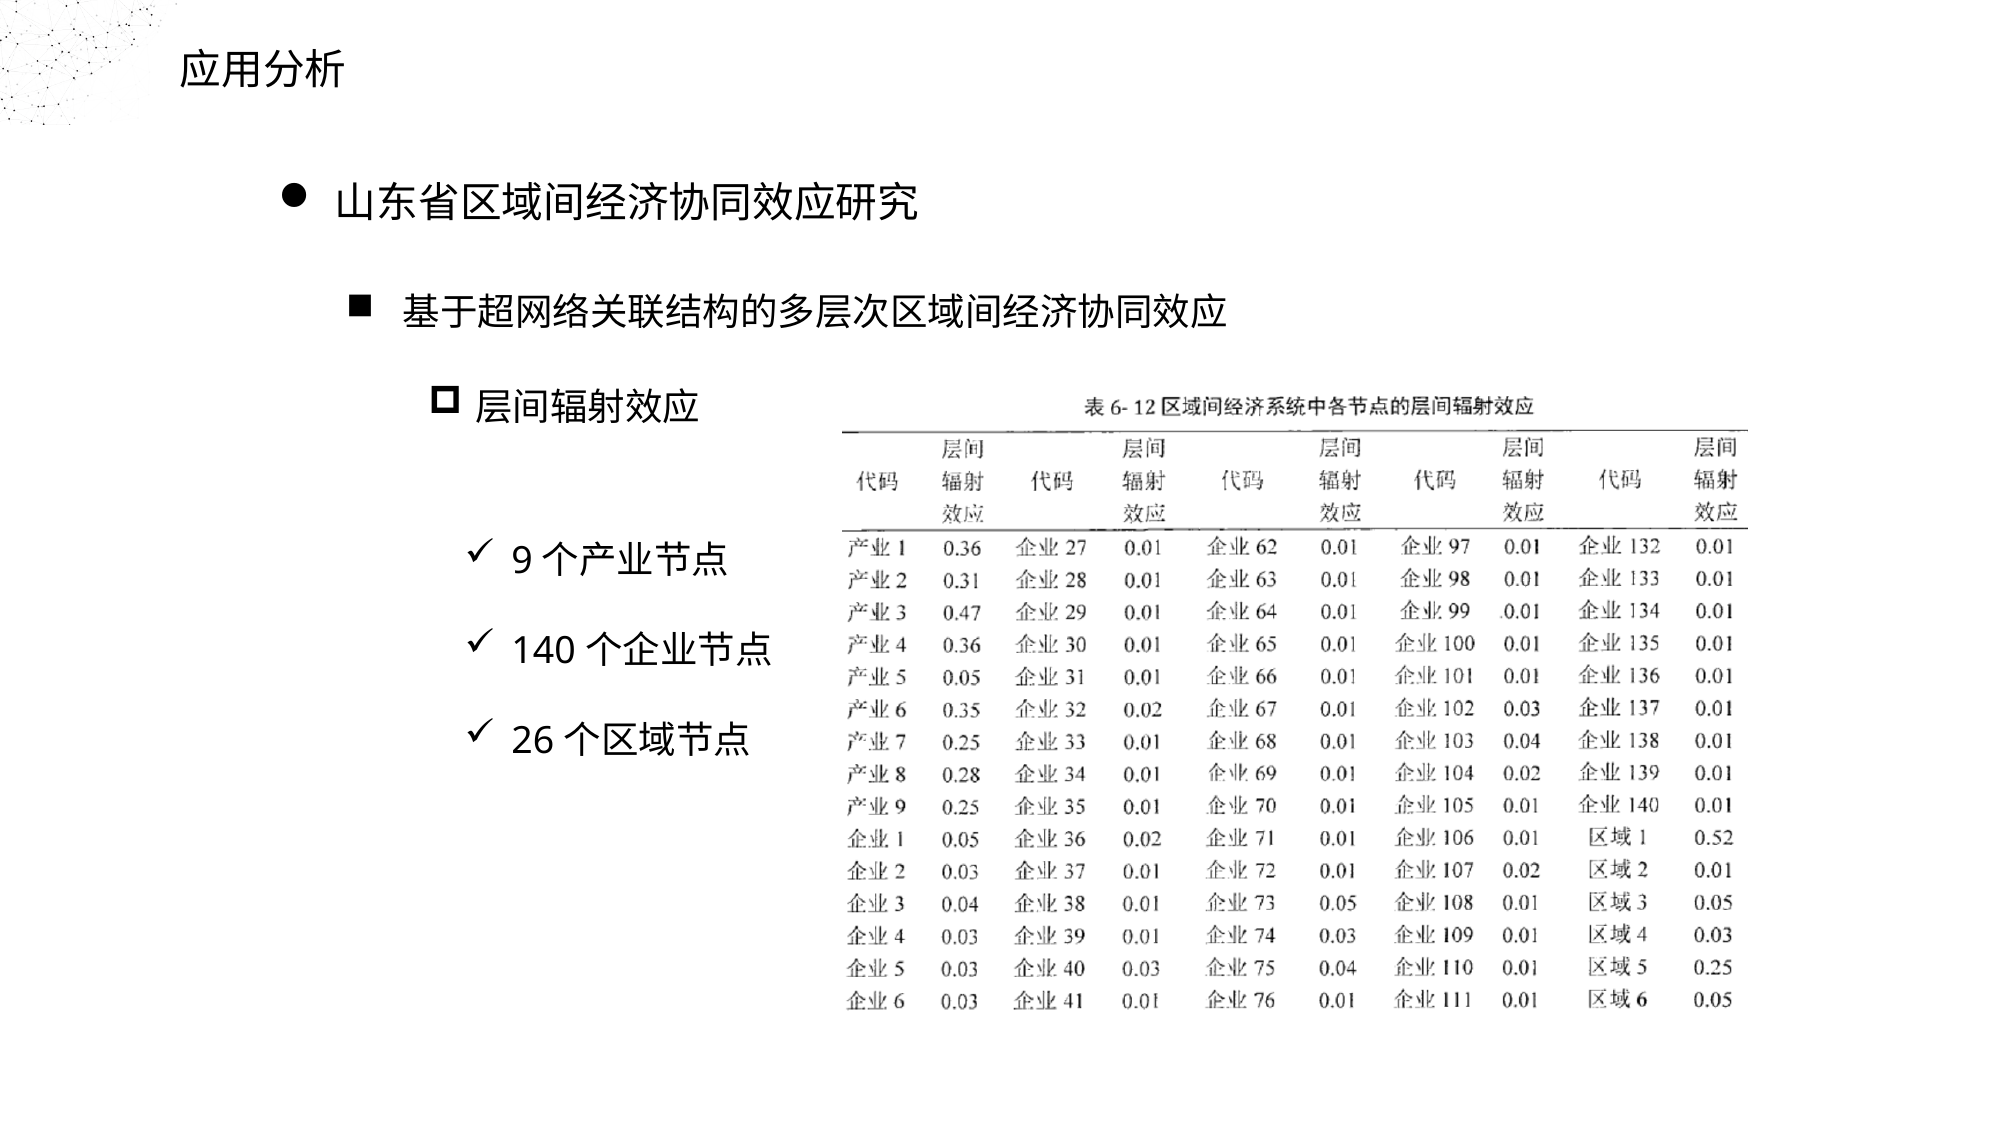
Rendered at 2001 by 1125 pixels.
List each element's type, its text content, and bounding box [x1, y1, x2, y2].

text_box 层间辐射效应 [413, 375, 716, 436]
text_box 应用分析 [186, 20, 811, 100]
picture [842, 393, 1748, 1017]
text_box 山东省区域间经济协同效应研究 [263, 168, 935, 233]
picture [0, 0, 186, 139]
text_box 9个产业节点 140个企业节点 26个区域节点 [449, 483, 788, 769]
text_box 基于超网络关联结构的多层次区域间经济协同效应 [331, 258, 1243, 341]
